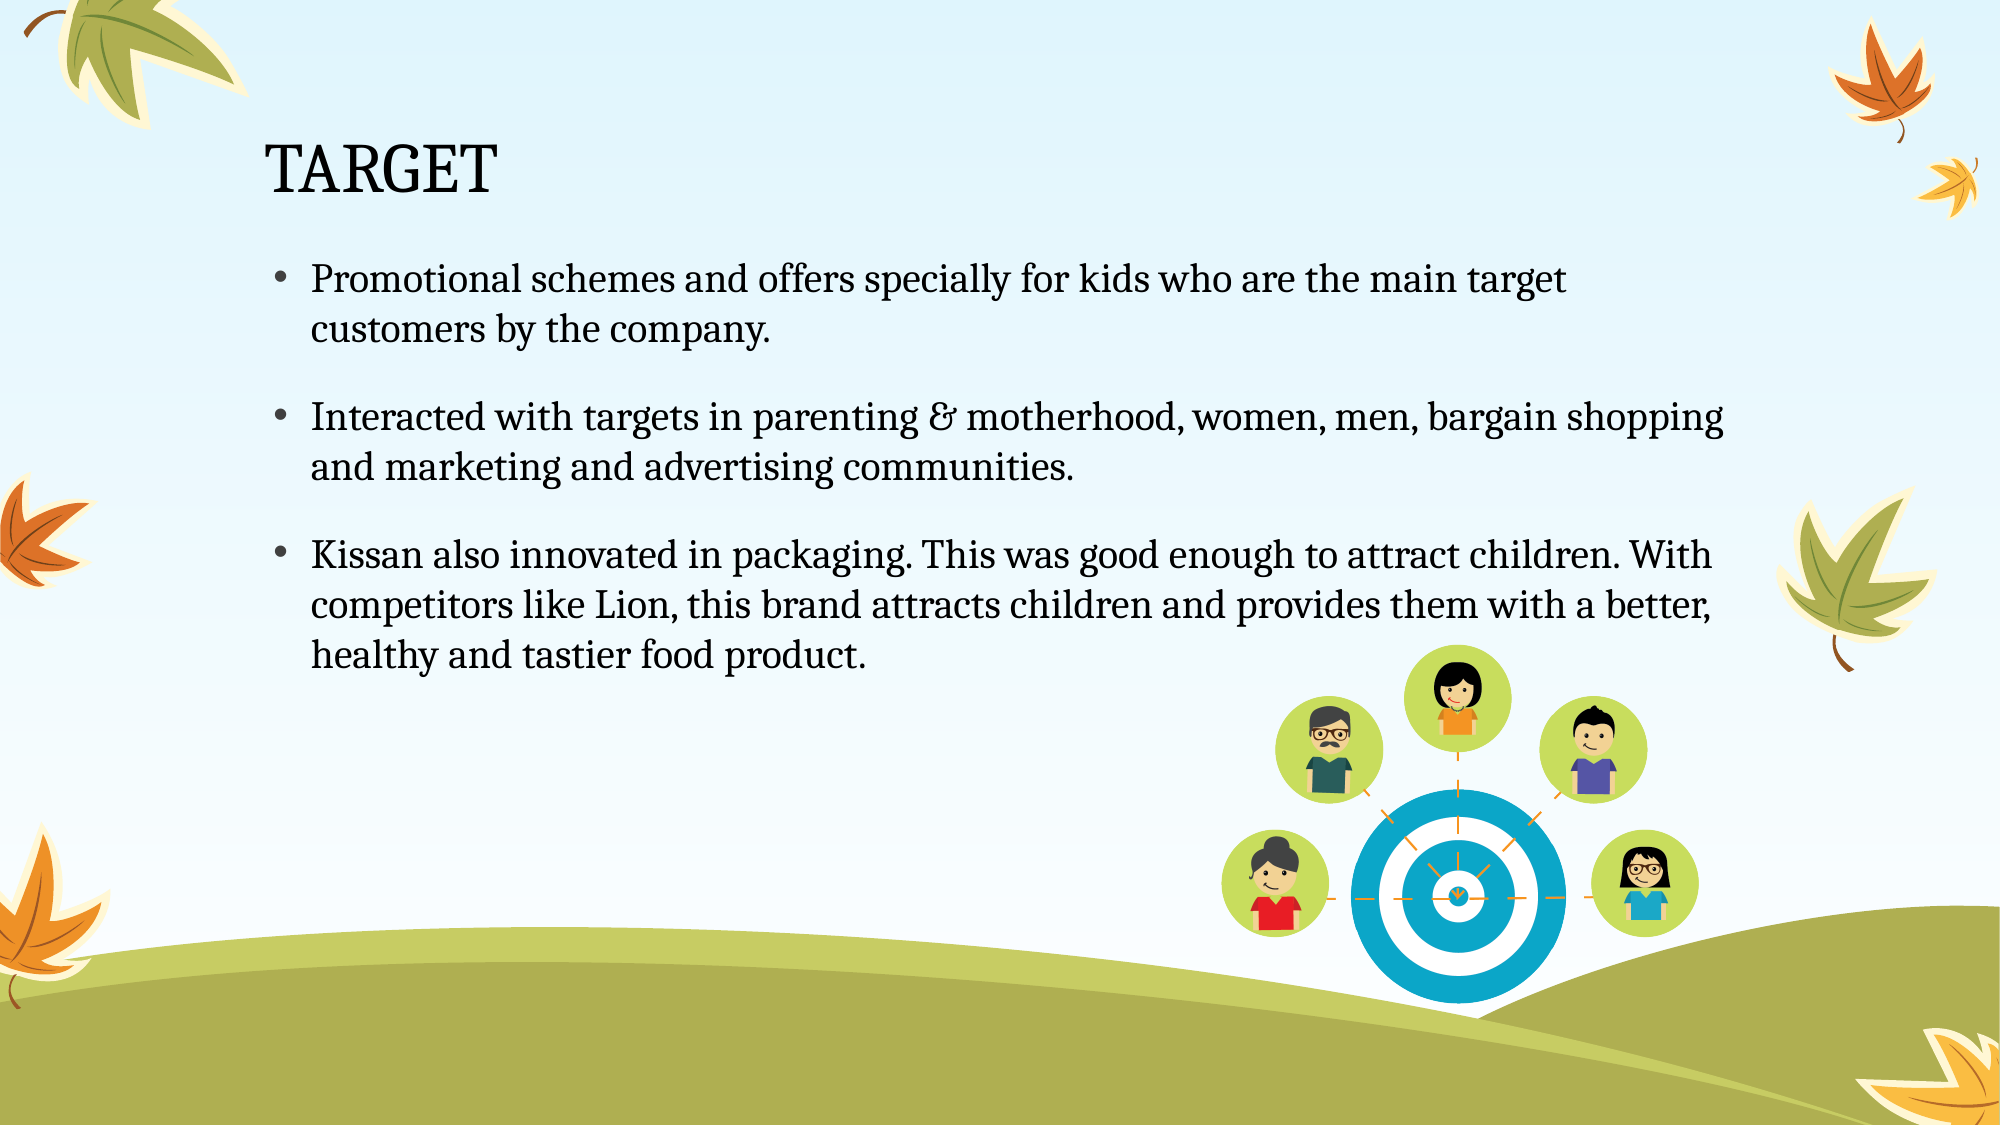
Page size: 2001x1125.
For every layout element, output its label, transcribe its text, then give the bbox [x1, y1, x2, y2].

picture [1160, 584, 1749, 1068]
list Promotional schemes and offers specially for kids who are the main target customers by the company. Interacted with targets in parenting & motherhood, women, men, bargain shopping and marketing and advertising communities. Kissan also innovated in packaging. This was good enough to attract children. With competitors like Lion, this brand attracts children and provides them with a better, healthy and tastier food product. [250, 243, 1750, 925]
title TARGET [249, 12, 1749, 216]
